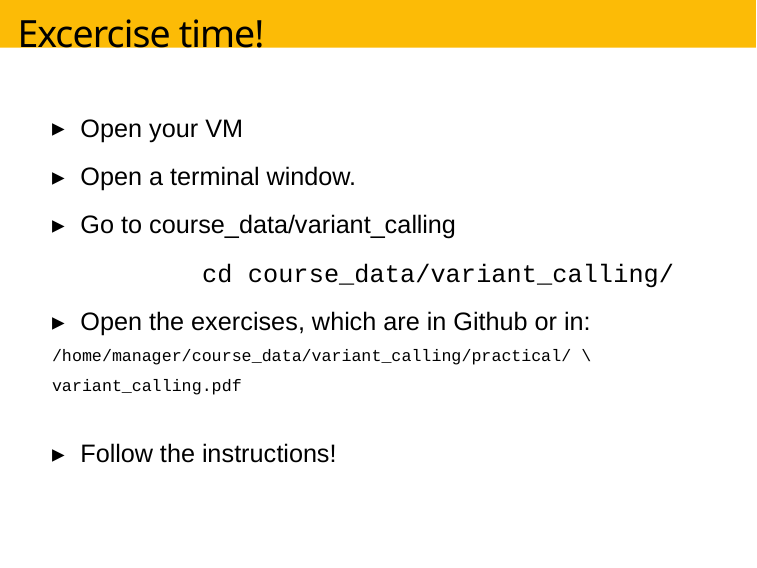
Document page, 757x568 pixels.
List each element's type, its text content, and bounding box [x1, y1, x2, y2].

text_box Excercise time! [15, 9, 741, 55]
text_box Open your VM Open a terminal window. Go to course_data/variant_calling cd course_data/variant_calling/ Open the exercises, which are in Github or in: /home/manager/course_data/variant_calling/practical/ \ variant_calling.pdf Follow the instructions! [44, 83, 729, 500]
